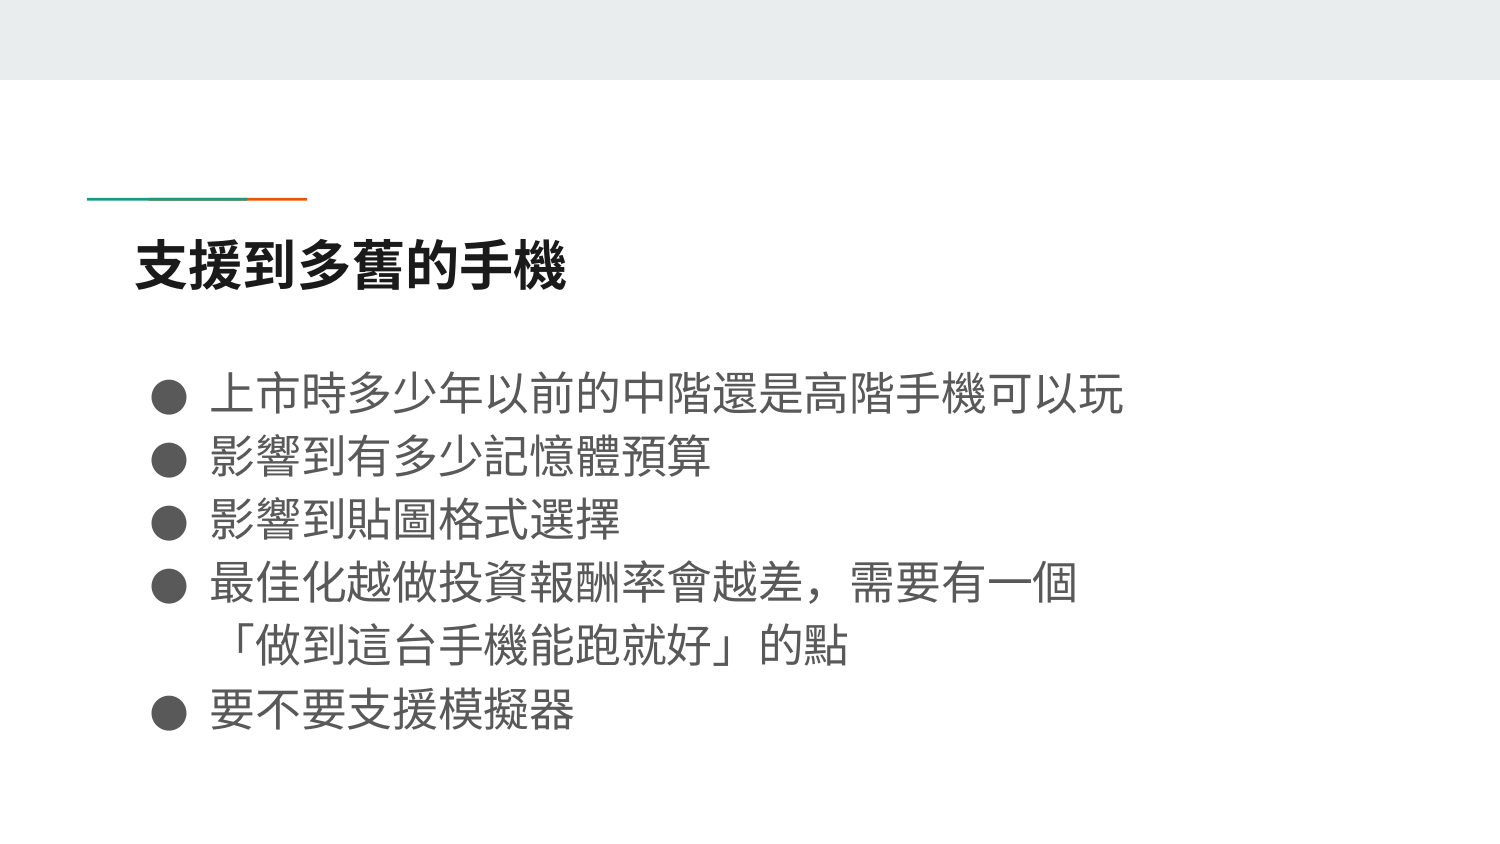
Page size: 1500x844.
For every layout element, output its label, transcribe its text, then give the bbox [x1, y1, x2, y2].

list 上市時多少年以前的中階還是高階手機可以玩 影響到有多少記憶體預算 影響到貼圖格式選擇 最佳化越做投資報酬率會越差，需要有一個 「做到這台手機能跑就好」的點 要不要支援模擬器 [119, 341, 1381, 712]
title 支援到多舊的手機 [119, 216, 1381, 305]
